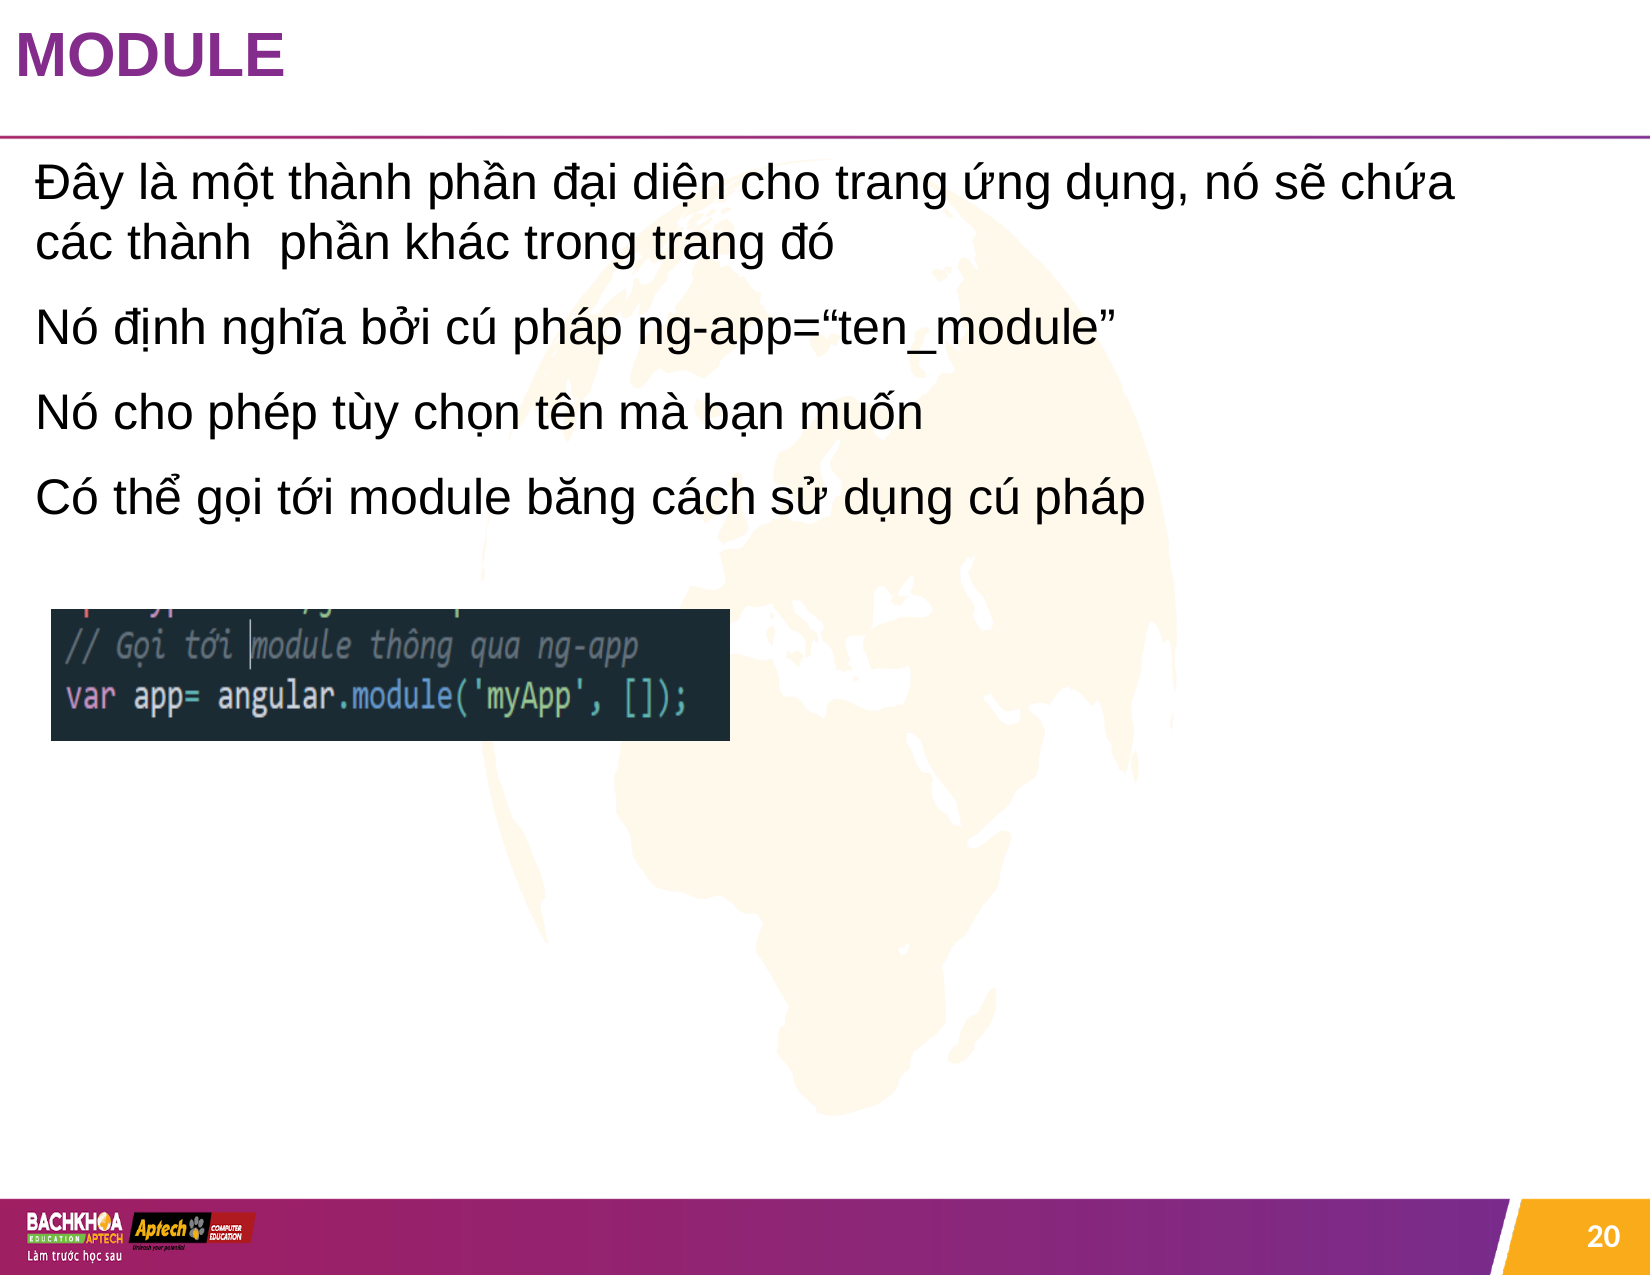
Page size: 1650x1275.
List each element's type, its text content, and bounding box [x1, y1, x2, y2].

text_box MODULE [0, 6, 1320, 110]
slide_number 20 [1567, 1200, 1640, 1269]
picture [0, 0, 1650, 1275]
text_box Đây là một thành phần đại diện cho trang ứng dụng, nó sẽ chứa các thành phần khác trong trang đó Nó định nghĩa bởi cú pháp ng-app=“ten_module” Nó cho phép tùy chọn tên mà bạn muốn Có thể gọi tới module băng cách sử dụng cú pháp [20, 141, 1563, 1124]
